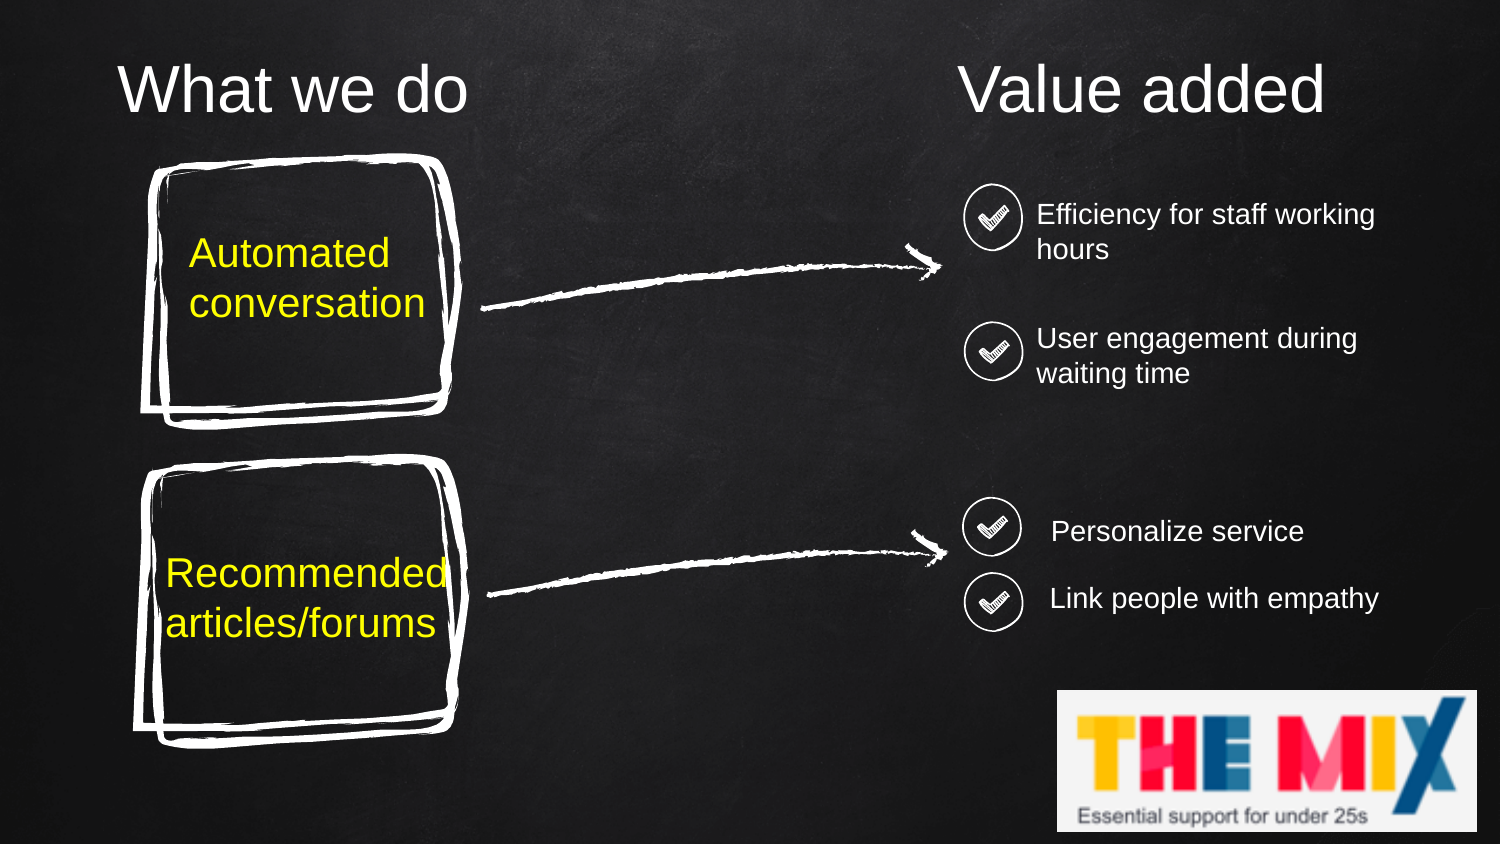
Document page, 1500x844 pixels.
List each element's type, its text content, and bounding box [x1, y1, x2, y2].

text_box User engagement during waiting time [1021, 311, 1409, 397]
text_box [962, 496, 1022, 557]
text_box Automated conversation [174, 210, 463, 390]
text_box [963, 321, 1024, 382]
text_box [963, 572, 1024, 632]
text_box Value added [942, 30, 1359, 172]
text_box What we do [102, 30, 519, 172]
text_box Efficiency for staff working hours [1021, 187, 1409, 273]
text_box [963, 183, 1023, 252]
text_box [140, 172, 451, 430]
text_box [486, 528, 950, 599]
text_box Recommended articles/forums [149, 530, 487, 736]
text_box Link people with empathy [1034, 572, 1422, 622]
text_box [435, 172, 455, 210]
picture [0, 0, 1500, 844]
text_box [132, 453, 464, 732]
text_box [157, 736, 389, 749]
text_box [480, 242, 944, 312]
text_box Personalize service [1036, 505, 1423, 555]
